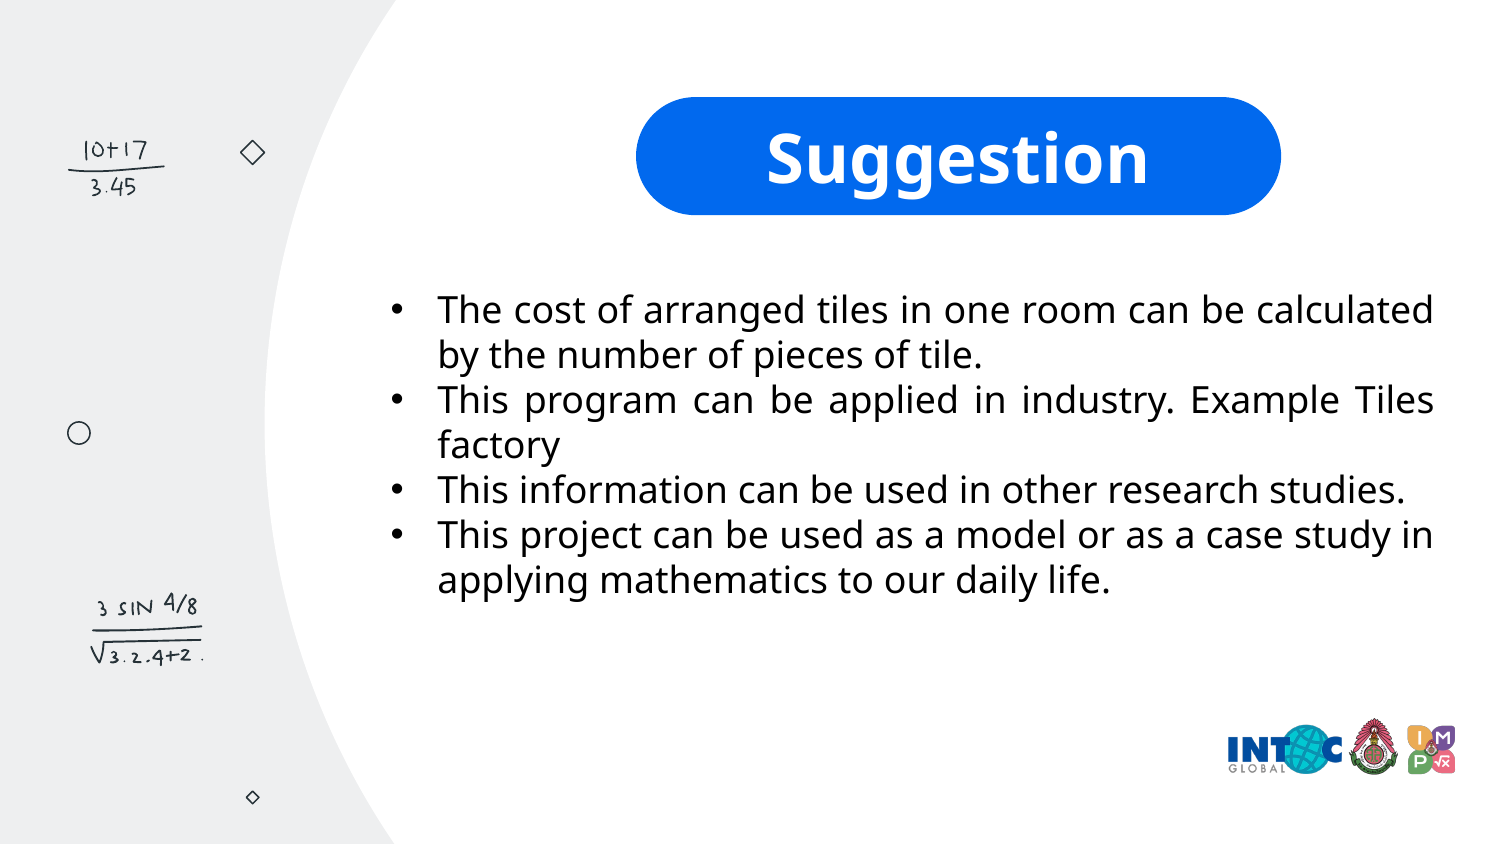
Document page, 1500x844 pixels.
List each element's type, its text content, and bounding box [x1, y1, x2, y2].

text_box Suggestion [661, 87, 1256, 225]
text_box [1213, 696, 1480, 797]
text_box The cost of arranged tiles in one room can be calculated by the number of pieces of tile. This program can be applied in industry. Example Tiles factory This information can be used in other research studies. This project can be used as a model or as a case study in applying mathematics to our daily life. [375, 278, 1451, 609]
text_box [1256, 107, 1282, 205]
text_box [636, 107, 661, 205]
